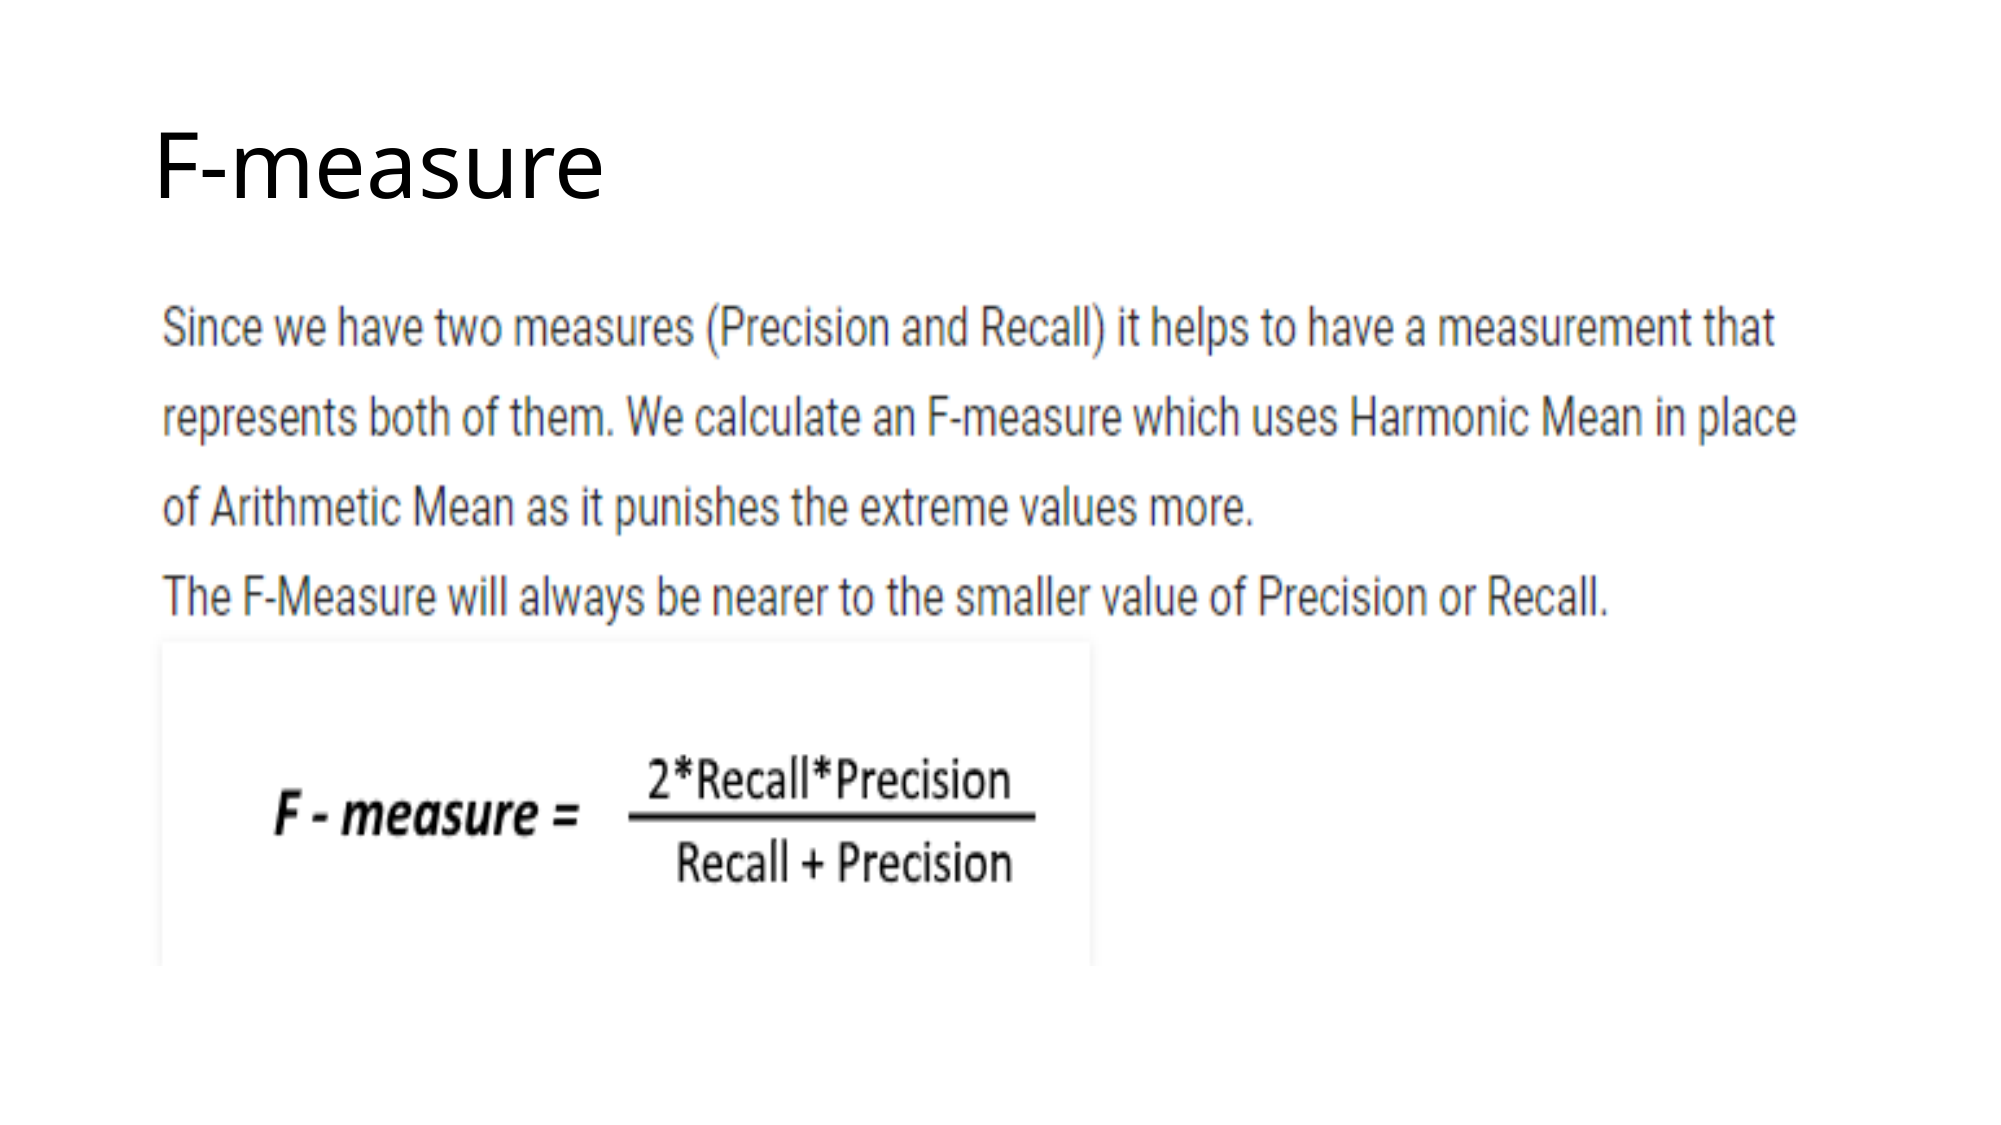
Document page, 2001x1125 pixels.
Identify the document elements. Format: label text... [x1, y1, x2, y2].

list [137, 277, 1863, 966]
title F-measure [137, 59, 1863, 277]
